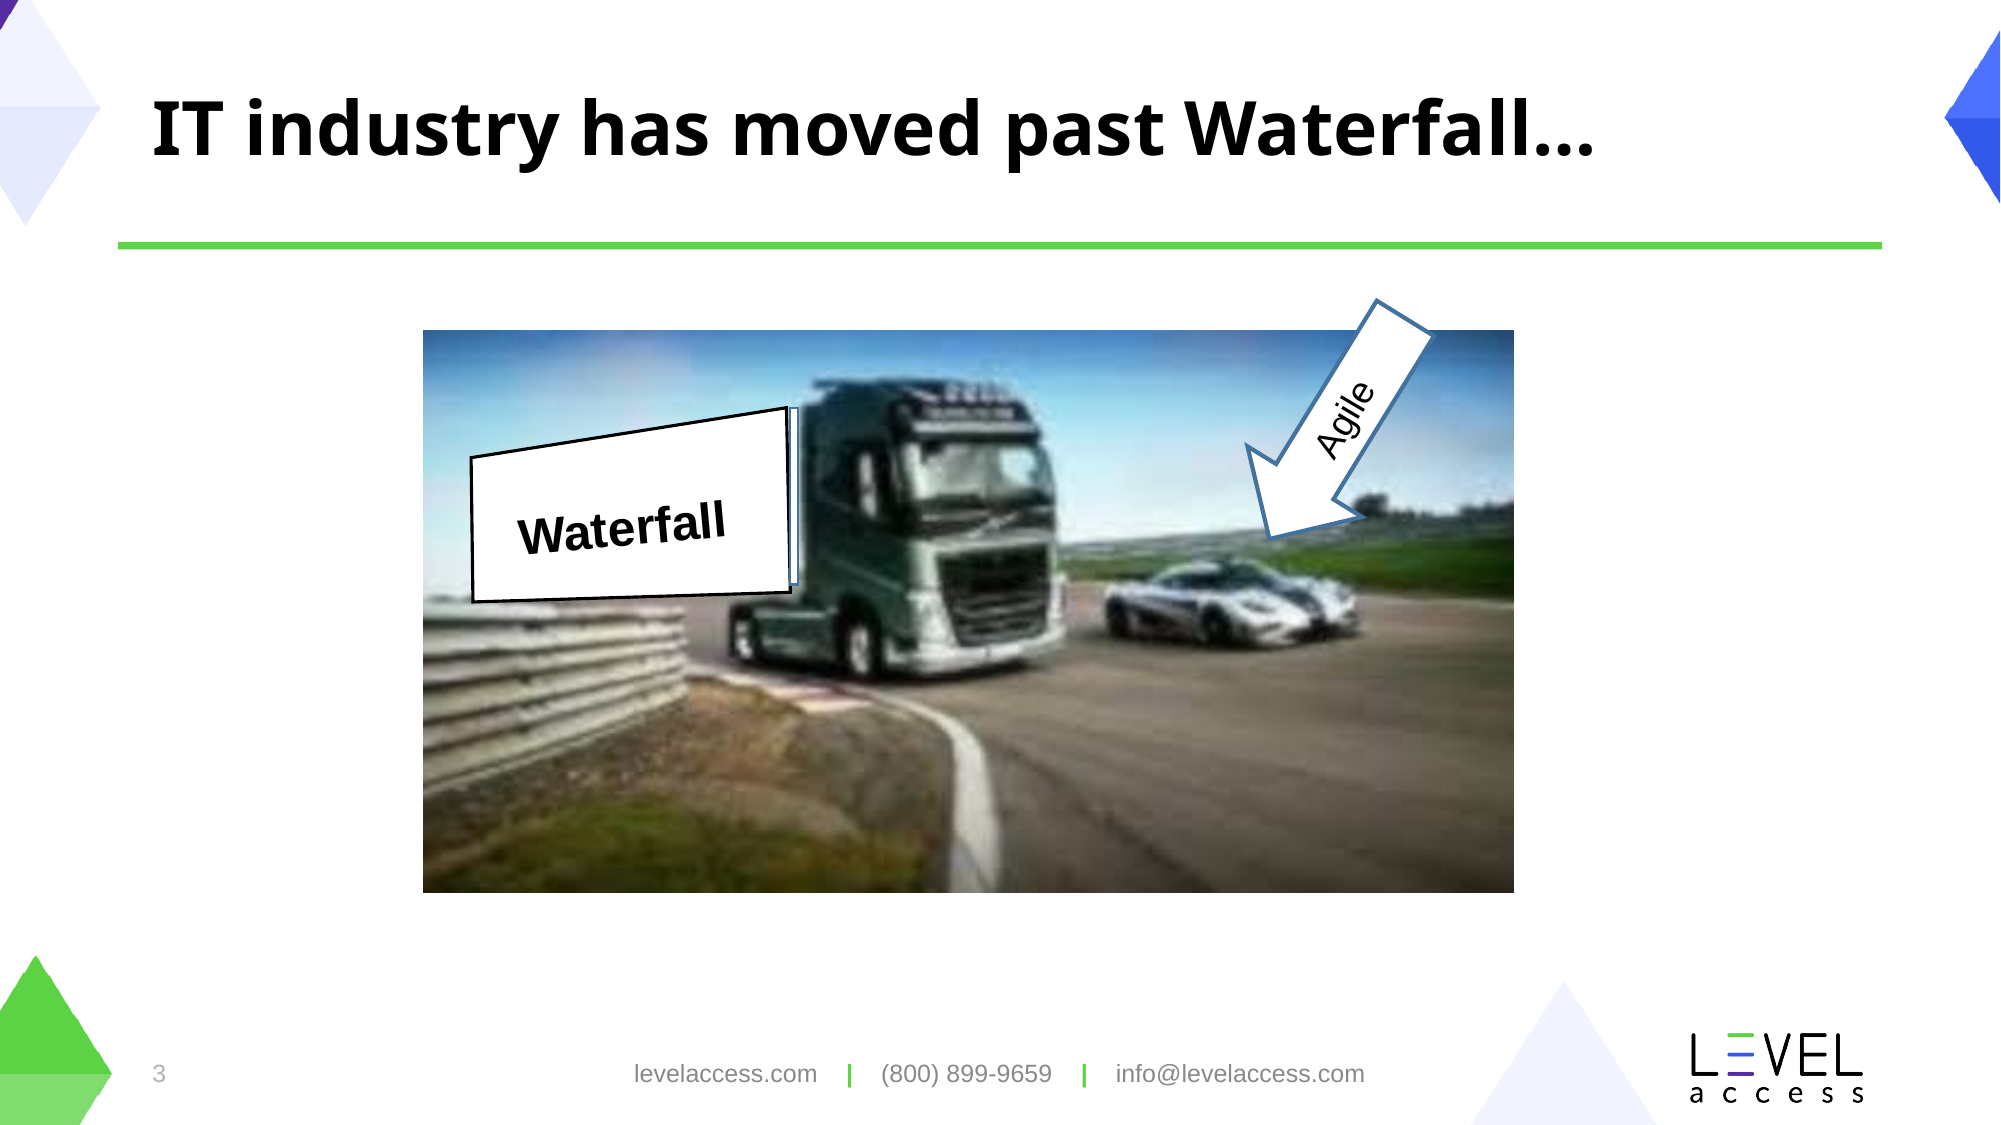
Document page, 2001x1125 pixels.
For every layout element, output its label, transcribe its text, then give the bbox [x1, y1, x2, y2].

slide_number 3 [137, 1042, 588, 1103]
picture [0, 0, 2001, 1125]
footer levelaccess.com | (800) 899-9659 | info@levelaccess.com [598, 1042, 1401, 1103]
text_box [1357, 299, 1427, 330]
title IT industry has moved past Waterfall… [137, 74, 1863, 179]
